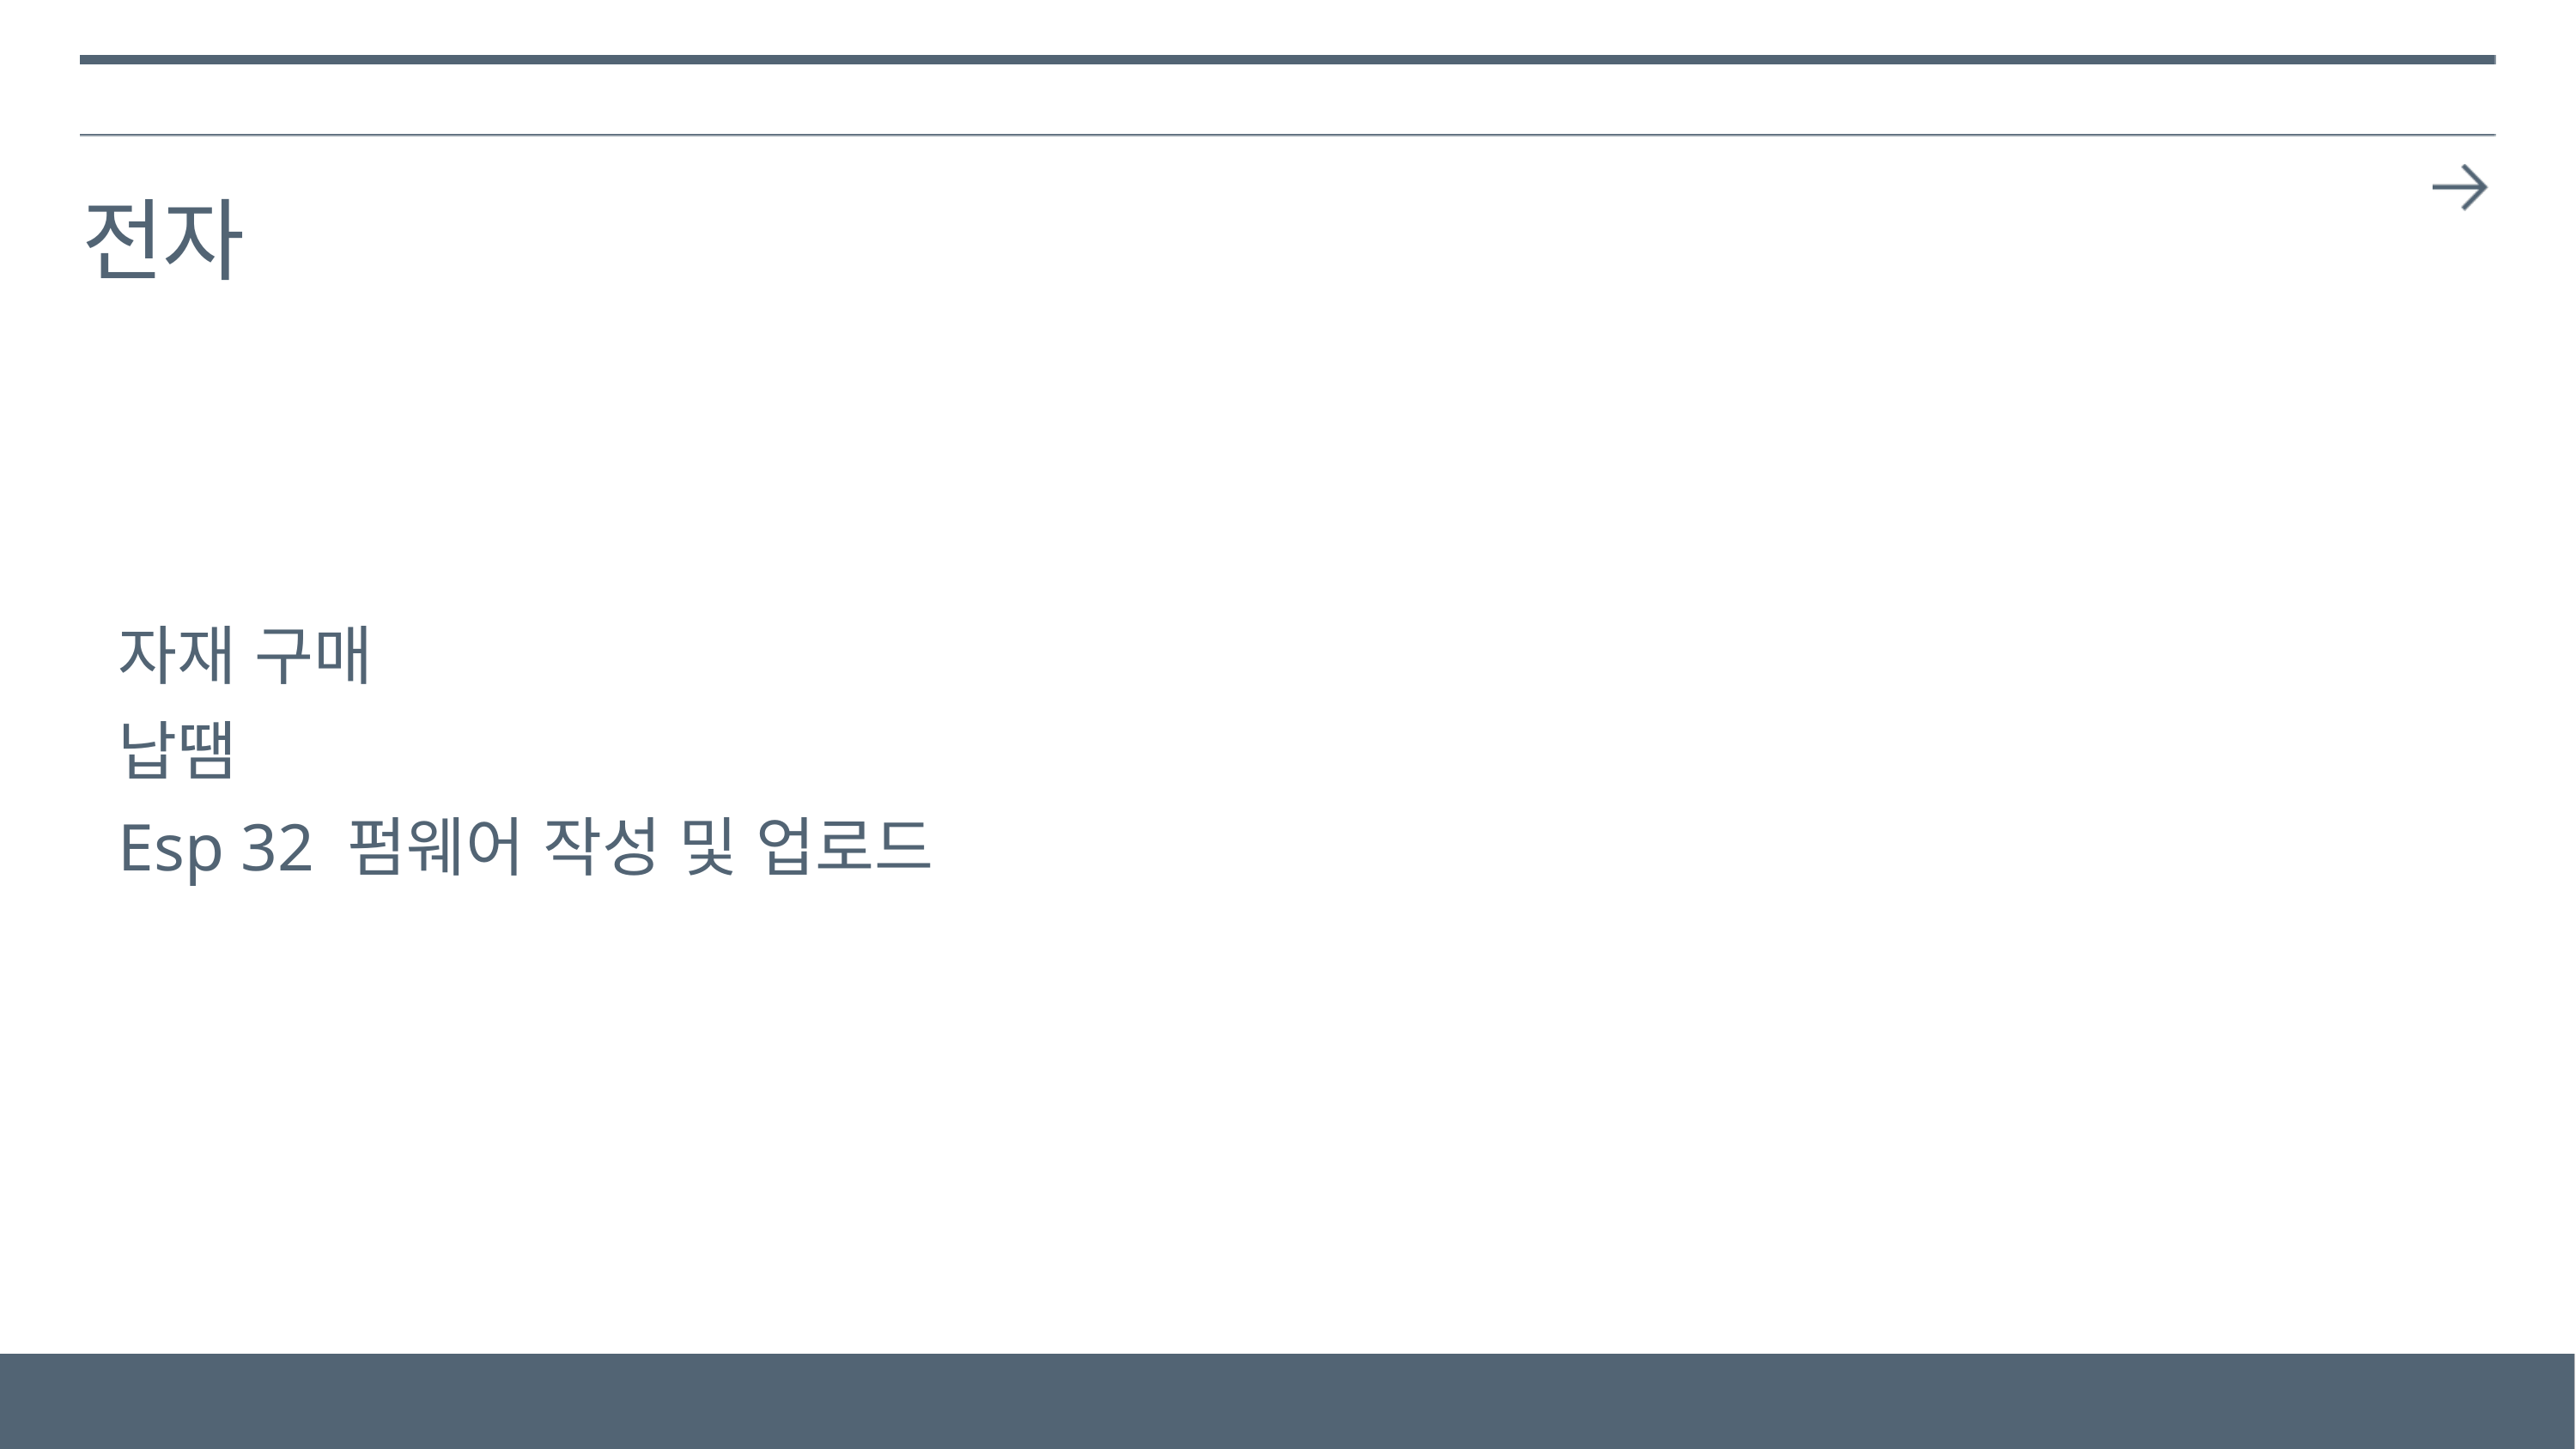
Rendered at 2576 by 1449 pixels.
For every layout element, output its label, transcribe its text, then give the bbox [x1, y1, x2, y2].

picture [80, 55, 2496, 65]
picture [80, 133, 2496, 136]
text_box 전자 [82, 179, 1288, 305]
picture [0, 1353, 2576, 1449]
text_box 자재 구매 납땜 Esp 32 펌웨어 작성 및 업로드 [118, 347, 2433, 1229]
picture [2433, 164, 2489, 212]
